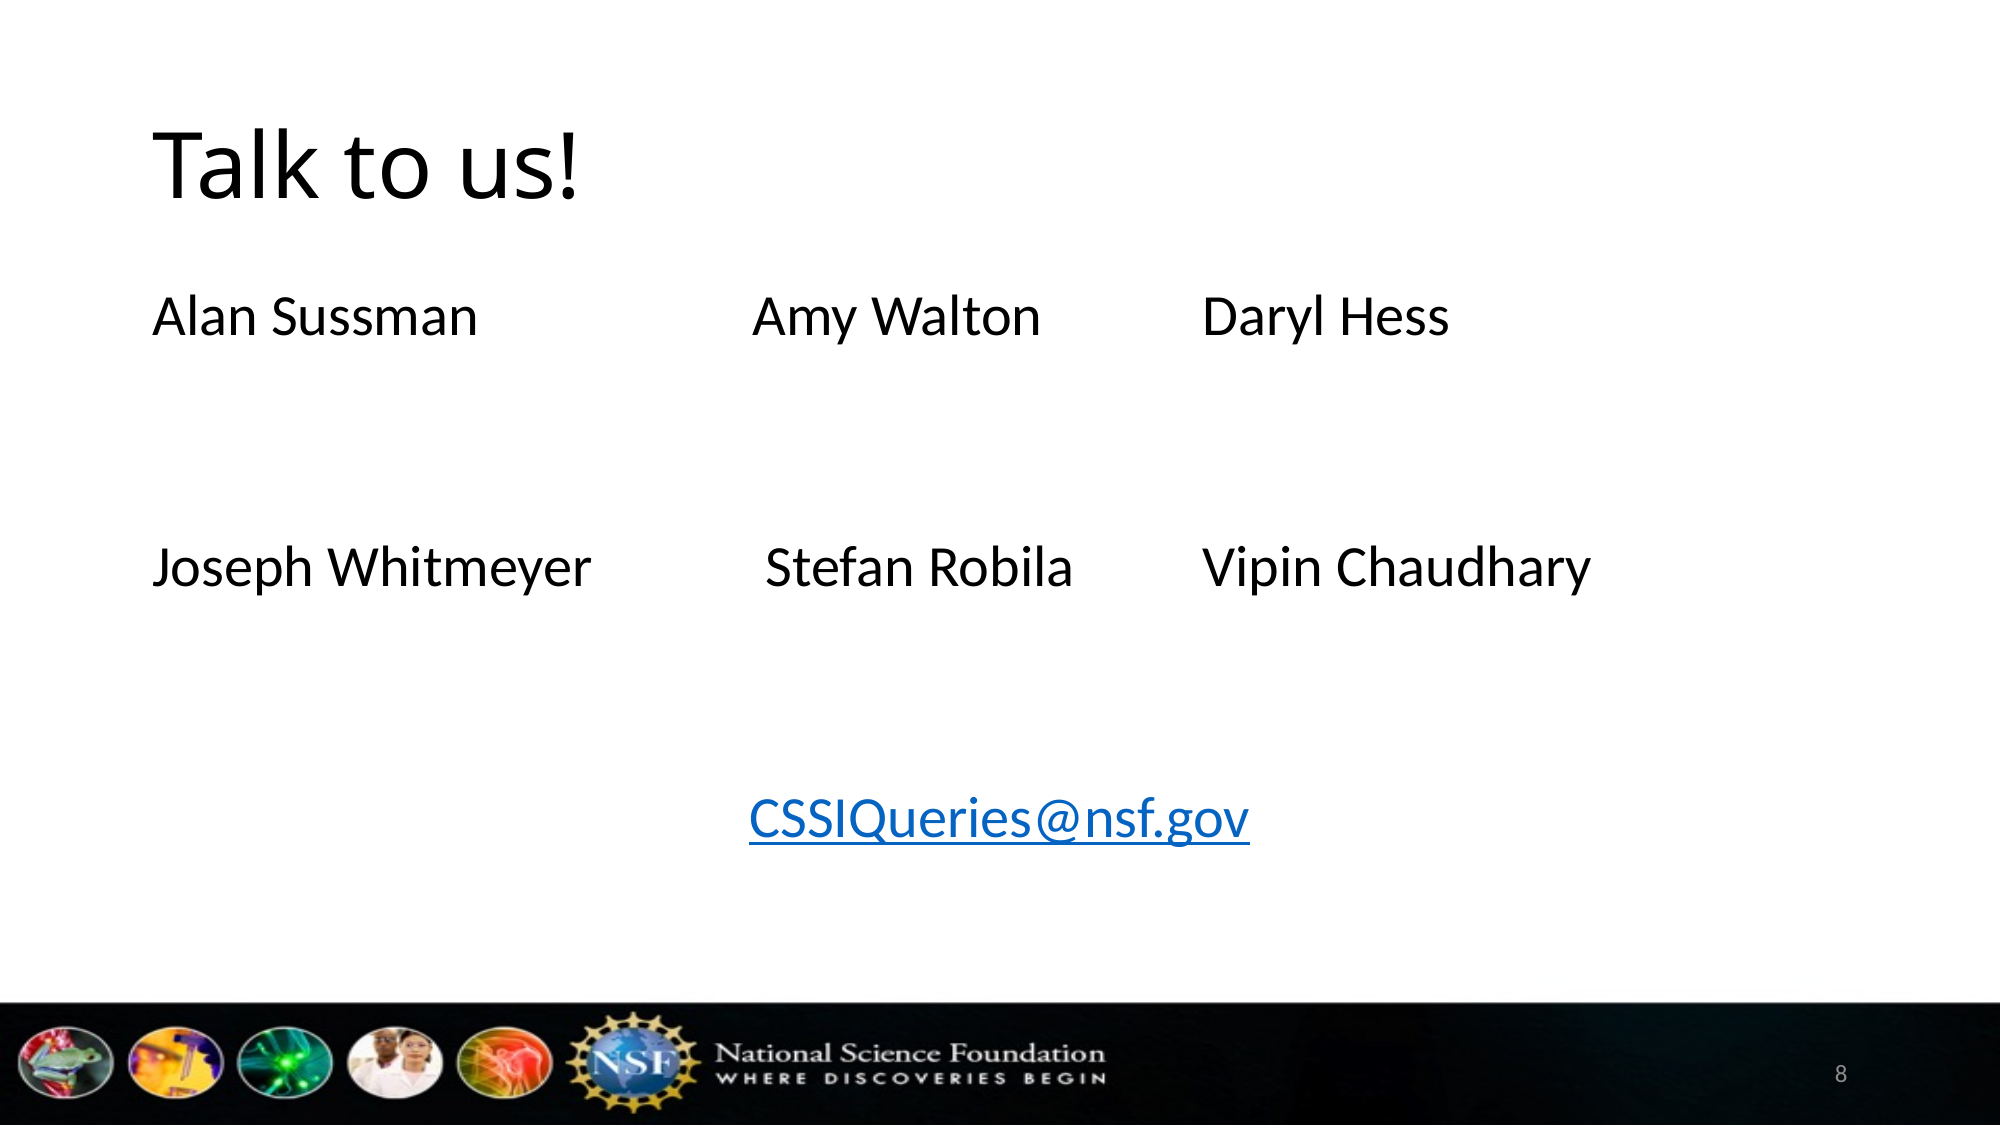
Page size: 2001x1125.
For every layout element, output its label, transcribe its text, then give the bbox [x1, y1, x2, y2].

slide_number 8 [1412, 1042, 1863, 1103]
list Alan Sussman Amy Walton Daryl Hess Joseph Whitmeyer Stefan Robila Vipin Chaudhary CSSIQueries@nsf.gov [137, 277, 1863, 878]
picture [0, 1, 2000, 1125]
title Talk to us! [137, 59, 1863, 277]
